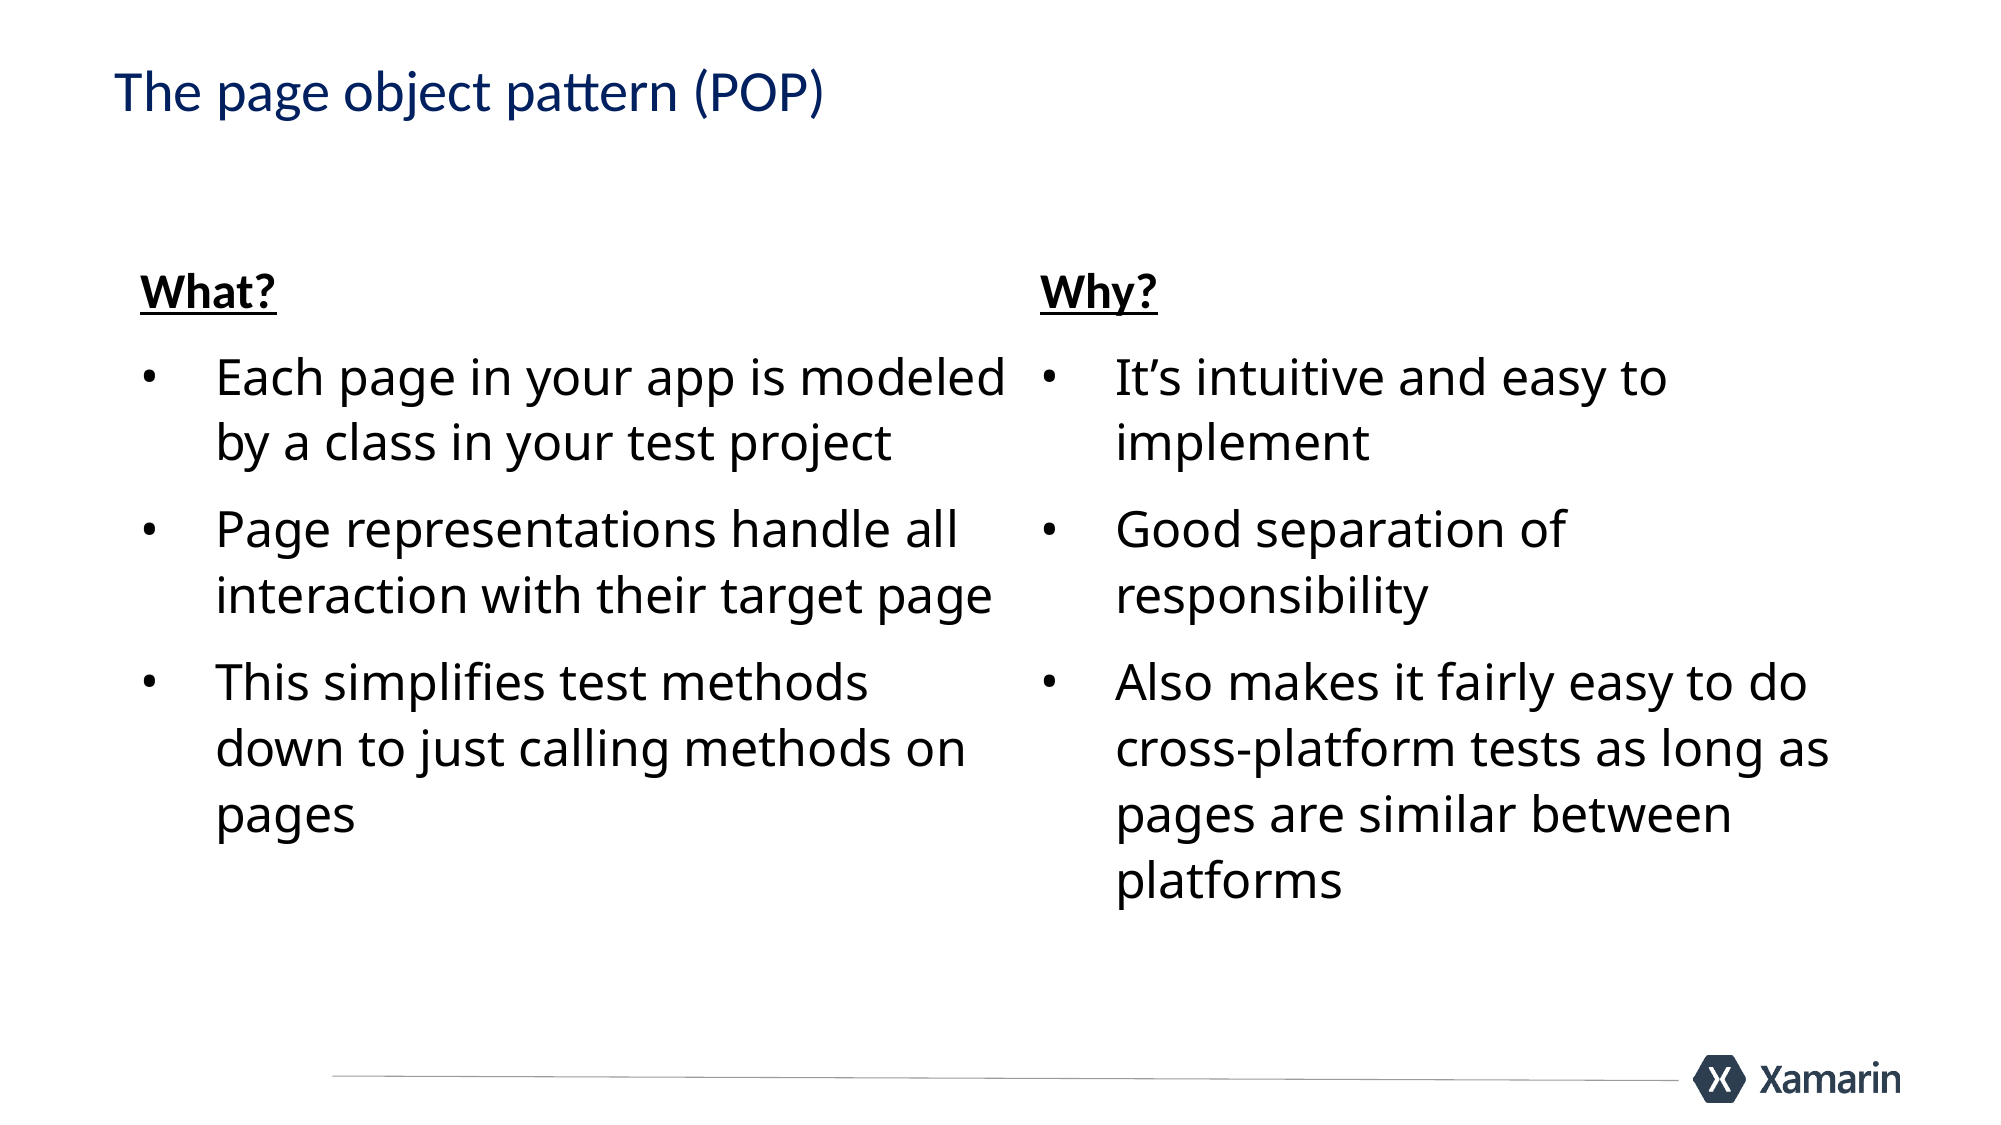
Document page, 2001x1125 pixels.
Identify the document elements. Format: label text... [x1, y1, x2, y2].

text_box What? Each page in your app is modeled by a class in your test project Page representations handle all interaction with their target page This simplifies test methods down to just calling methods on pages [124, 244, 1025, 967]
title The page object pattern (POP) [99, 49, 1900, 136]
list Why? It’s intuitive and easy to implement Good separation of responsibility Also makes it fairly easy to do cross-platform tests as long as pages are similar between platforms [1025, 244, 1900, 967]
picture [1693, 1055, 1900, 1103]
